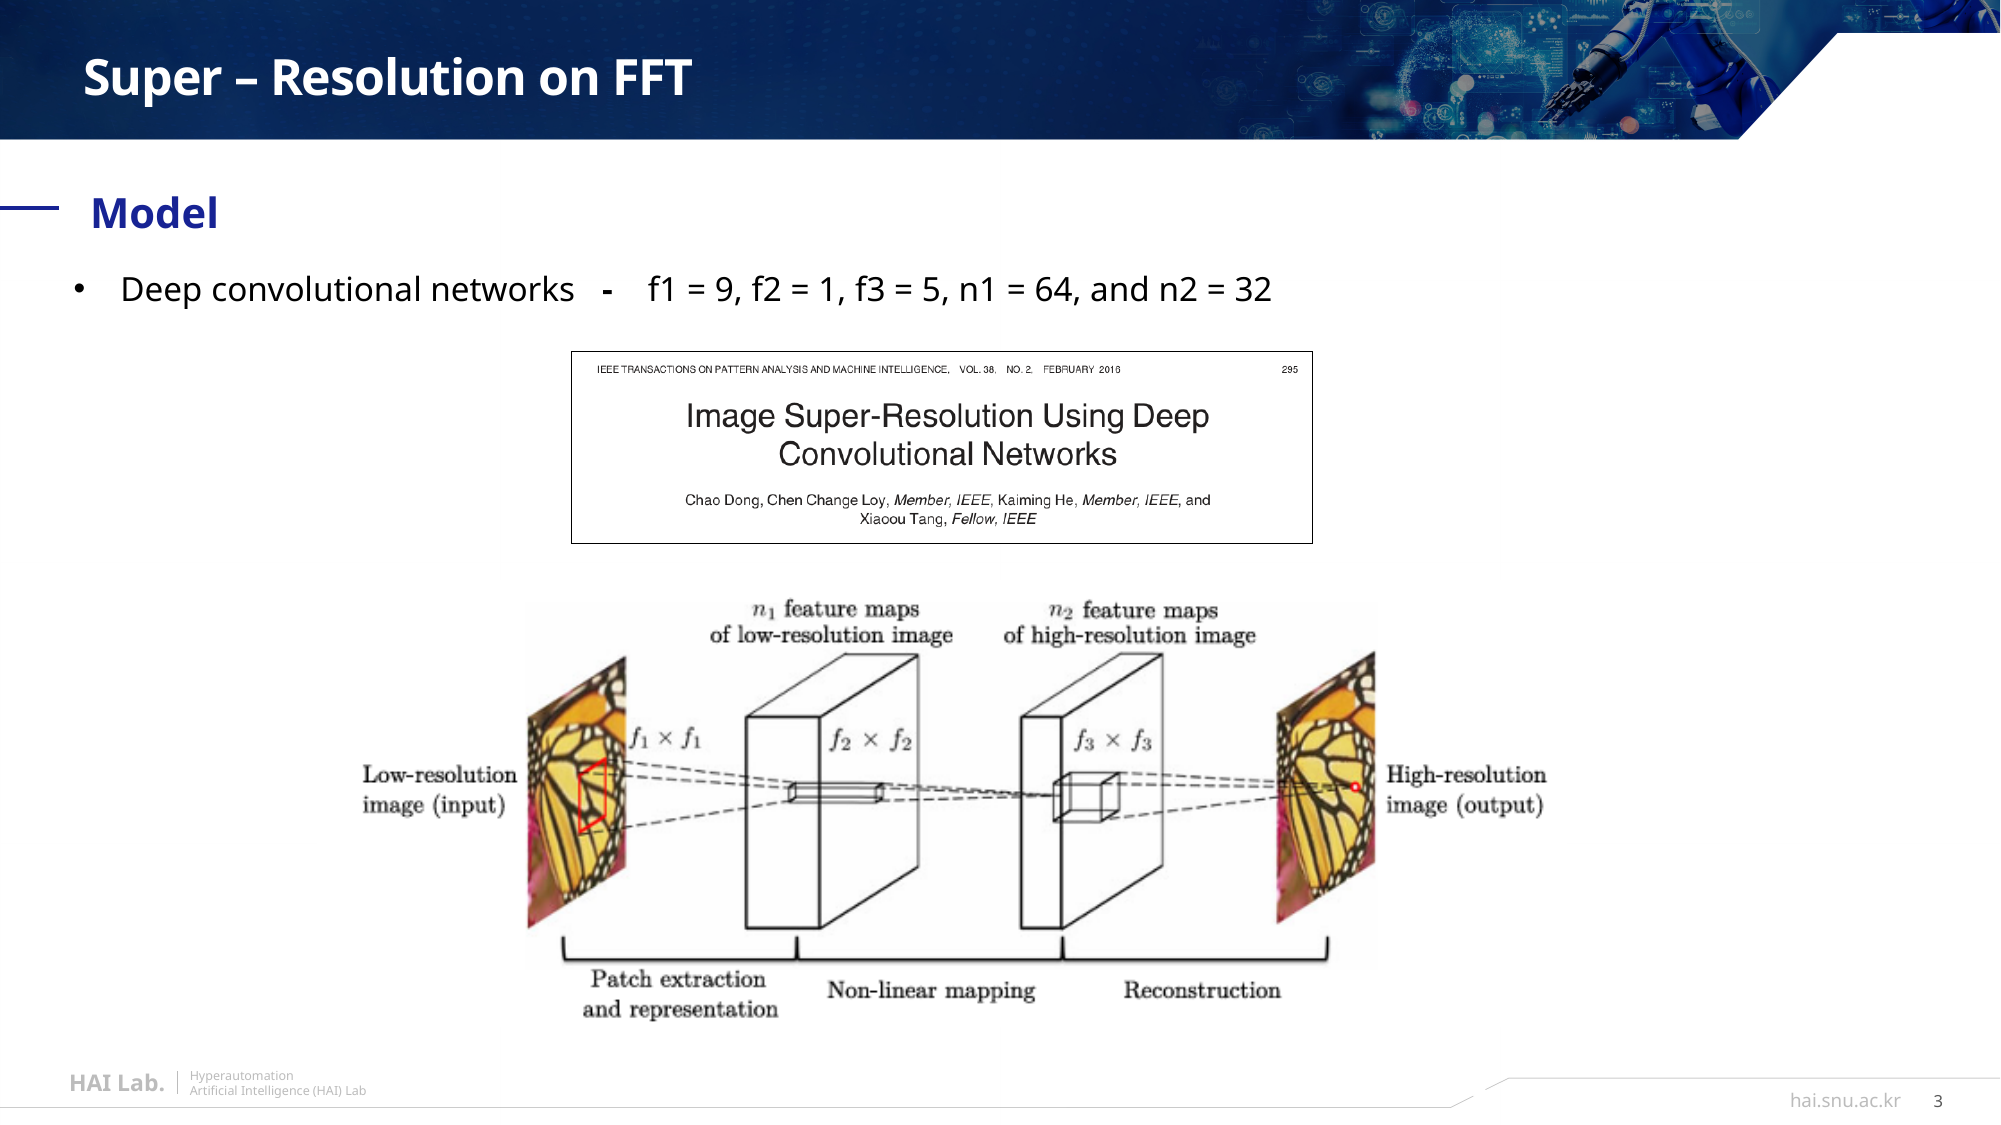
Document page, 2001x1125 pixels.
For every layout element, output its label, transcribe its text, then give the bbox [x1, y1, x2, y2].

text_box Deep convolutional networks - f1 = 9, f2 = 1, f3 = 5, n1 = 64, and n2 = 32 [58, 240, 1907, 316]
text_box 3 [1890, 1083, 1987, 1125]
text_box Model [75, 171, 1626, 240]
text_box Super – Resolution on FFT [68, 45, 1702, 113]
picture [0, 0, 2001, 1125]
